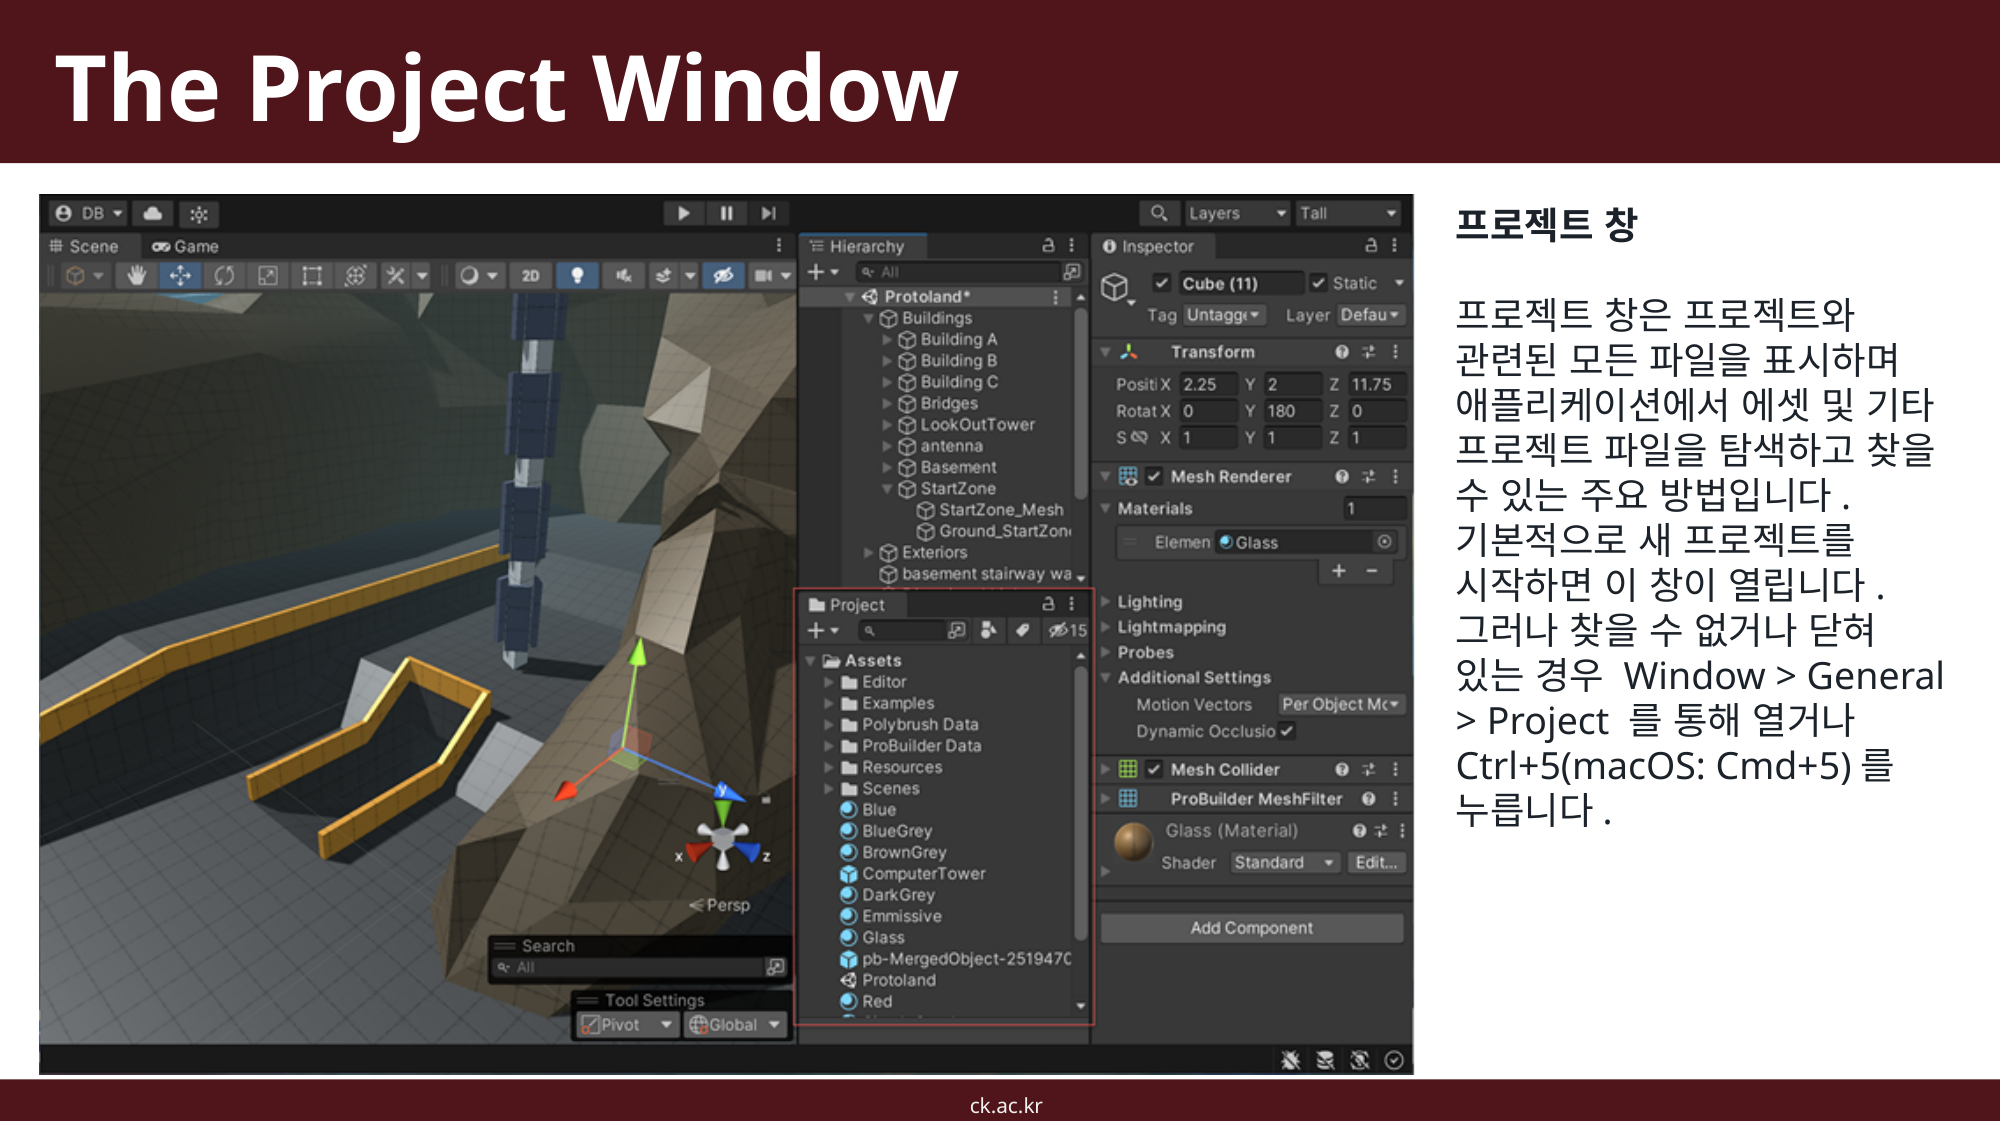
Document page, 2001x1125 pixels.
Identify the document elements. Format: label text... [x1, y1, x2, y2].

title The Project Window [39, 34, 1978, 149]
text_box 프로젝트 창 프로젝트 창은 프로젝트와 관련된 모든 파일을 표시하며 애플리케이션에서 에셋 및 기타 프로젝트 파일을 탐색하고 찾을 수 있는 주요 방법입니다. 기본적으로 새 프로젝트를 시작하면 이 창이 열립니다. 그러나 찾을 수 없거나 닫혀 있는 경우 Window > General > Project 를 통해 열거나 Ctrl+5(macOS: Cmd+5)를 누릅니다. [1440, 194, 1961, 840]
picture [39, 194, 1416, 1075]
footer ck.ac.kr [949, 1084, 1064, 1125]
